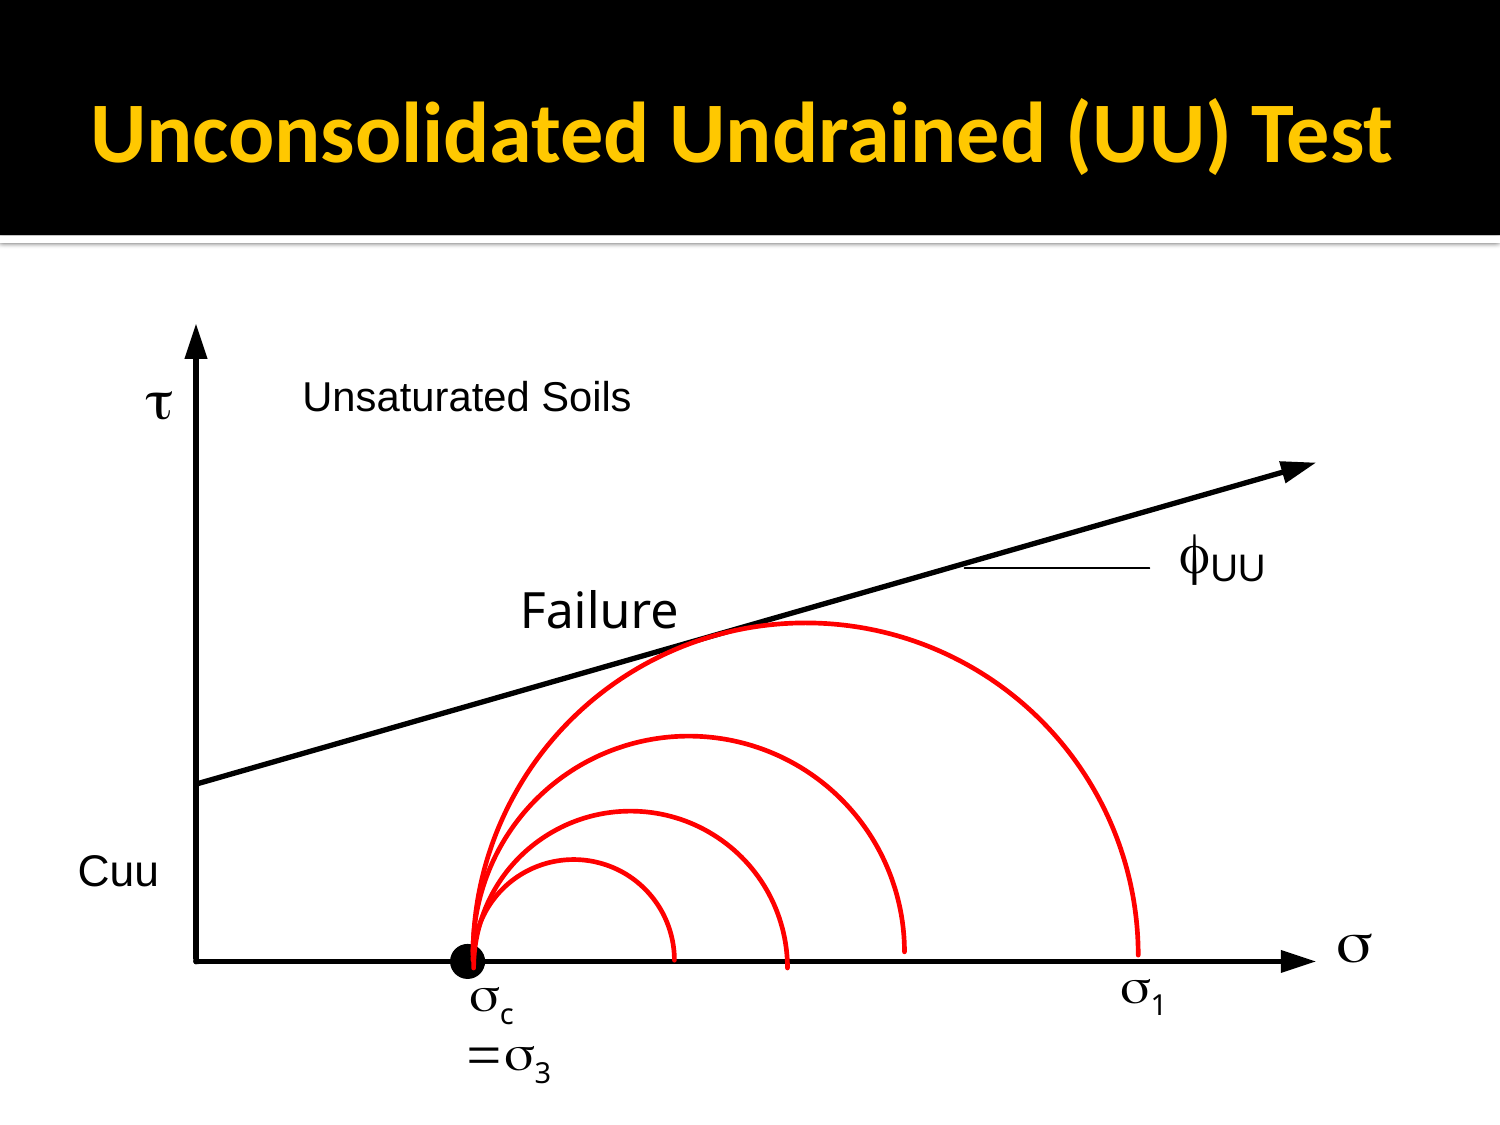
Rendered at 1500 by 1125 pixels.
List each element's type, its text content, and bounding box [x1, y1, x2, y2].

text_box =s3 [449, 1038, 613, 1097]
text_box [74, 321, 1375, 984]
text_box s1 [1087, 993, 1200, 1029]
title Unconsolidated Undrained (UU) Test [75, 24, 1450, 231]
text_box sc [347, 993, 636, 1038]
